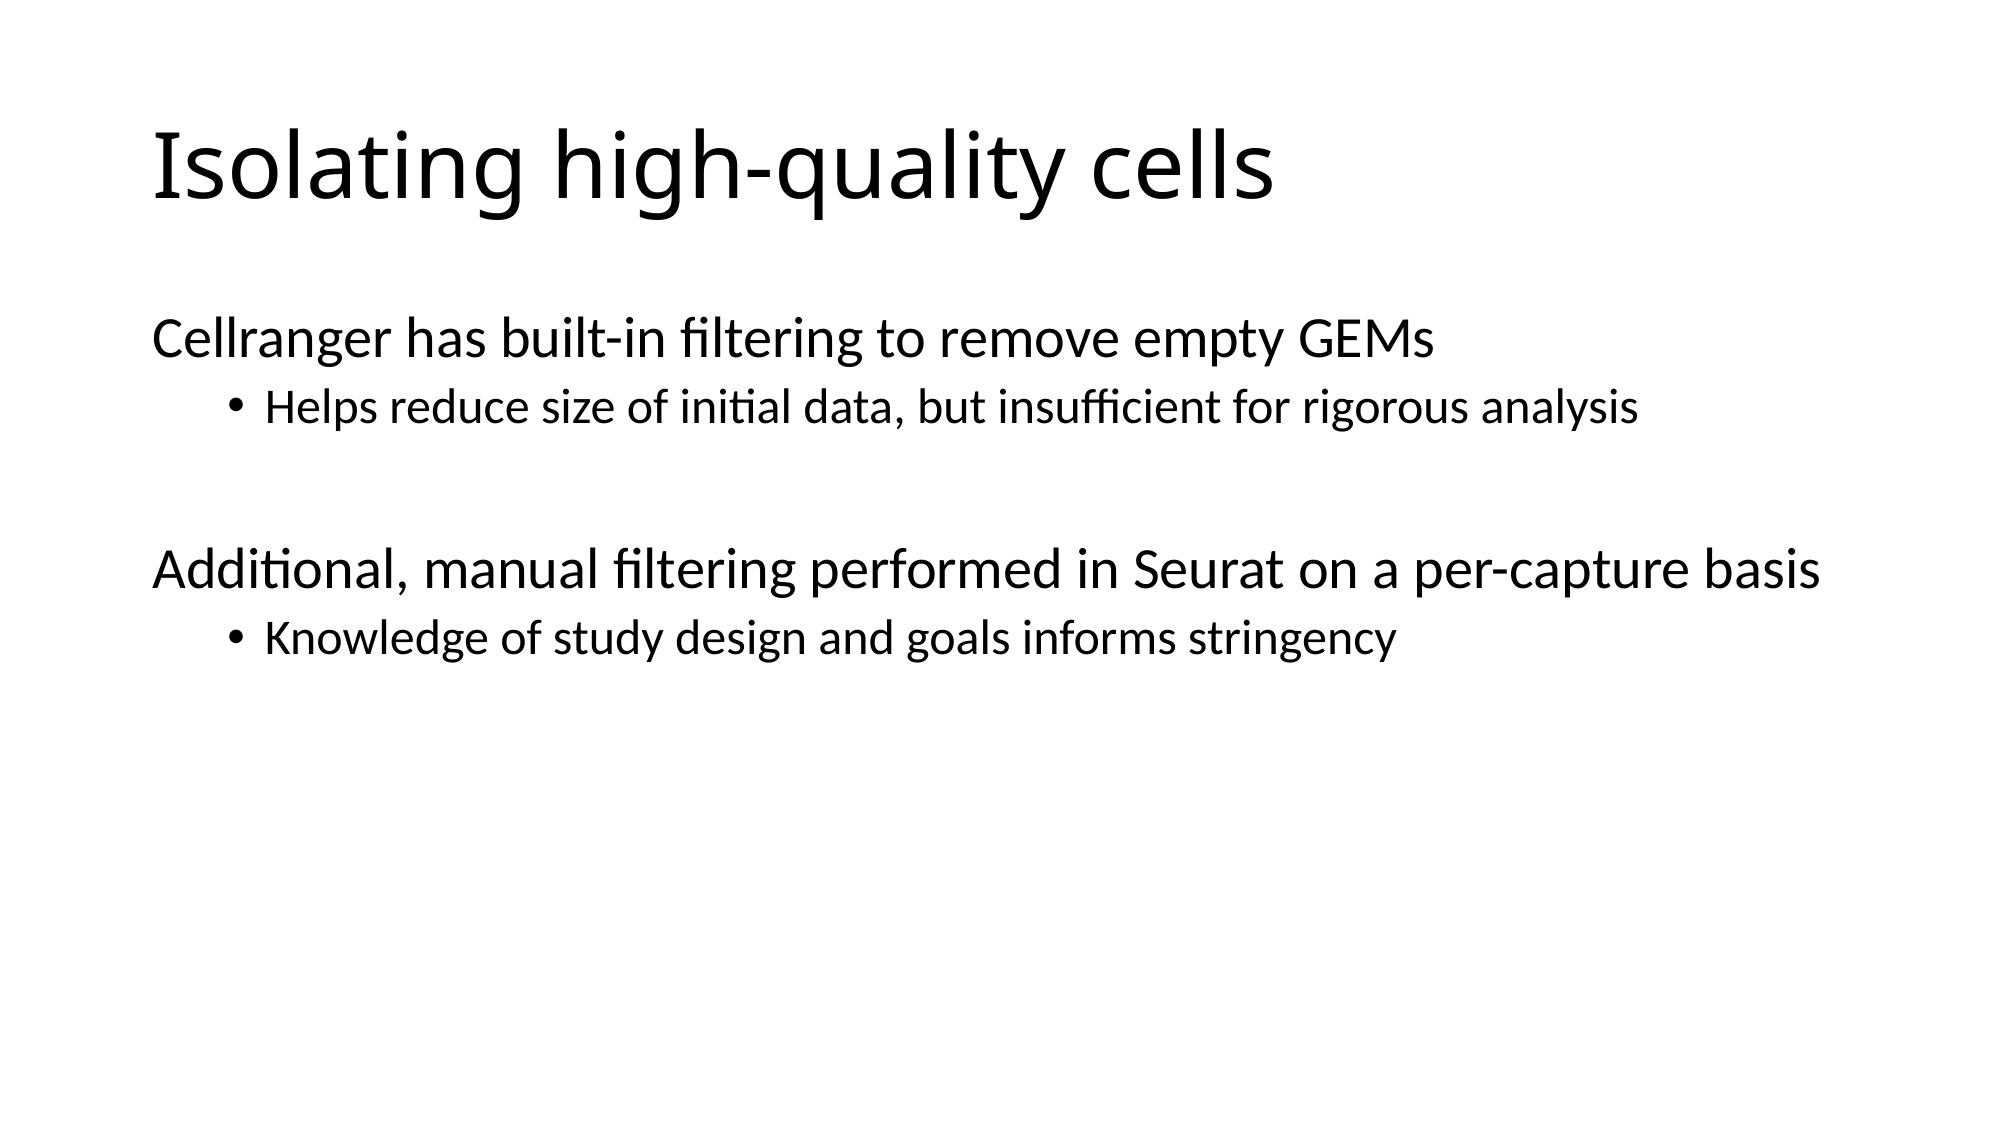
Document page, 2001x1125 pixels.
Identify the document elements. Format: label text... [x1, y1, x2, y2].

title Isolating high-quality cells [137, 59, 1863, 278]
list Cellranger has built-in filtering to remove empty GEMs Helps reduce size of initial data, but insufficient for rigorous analysis Additional, manual filtering performed in Seurat on a per-capture basis Knowledge of study design and goals informs stringency [137, 299, 1863, 1014]
